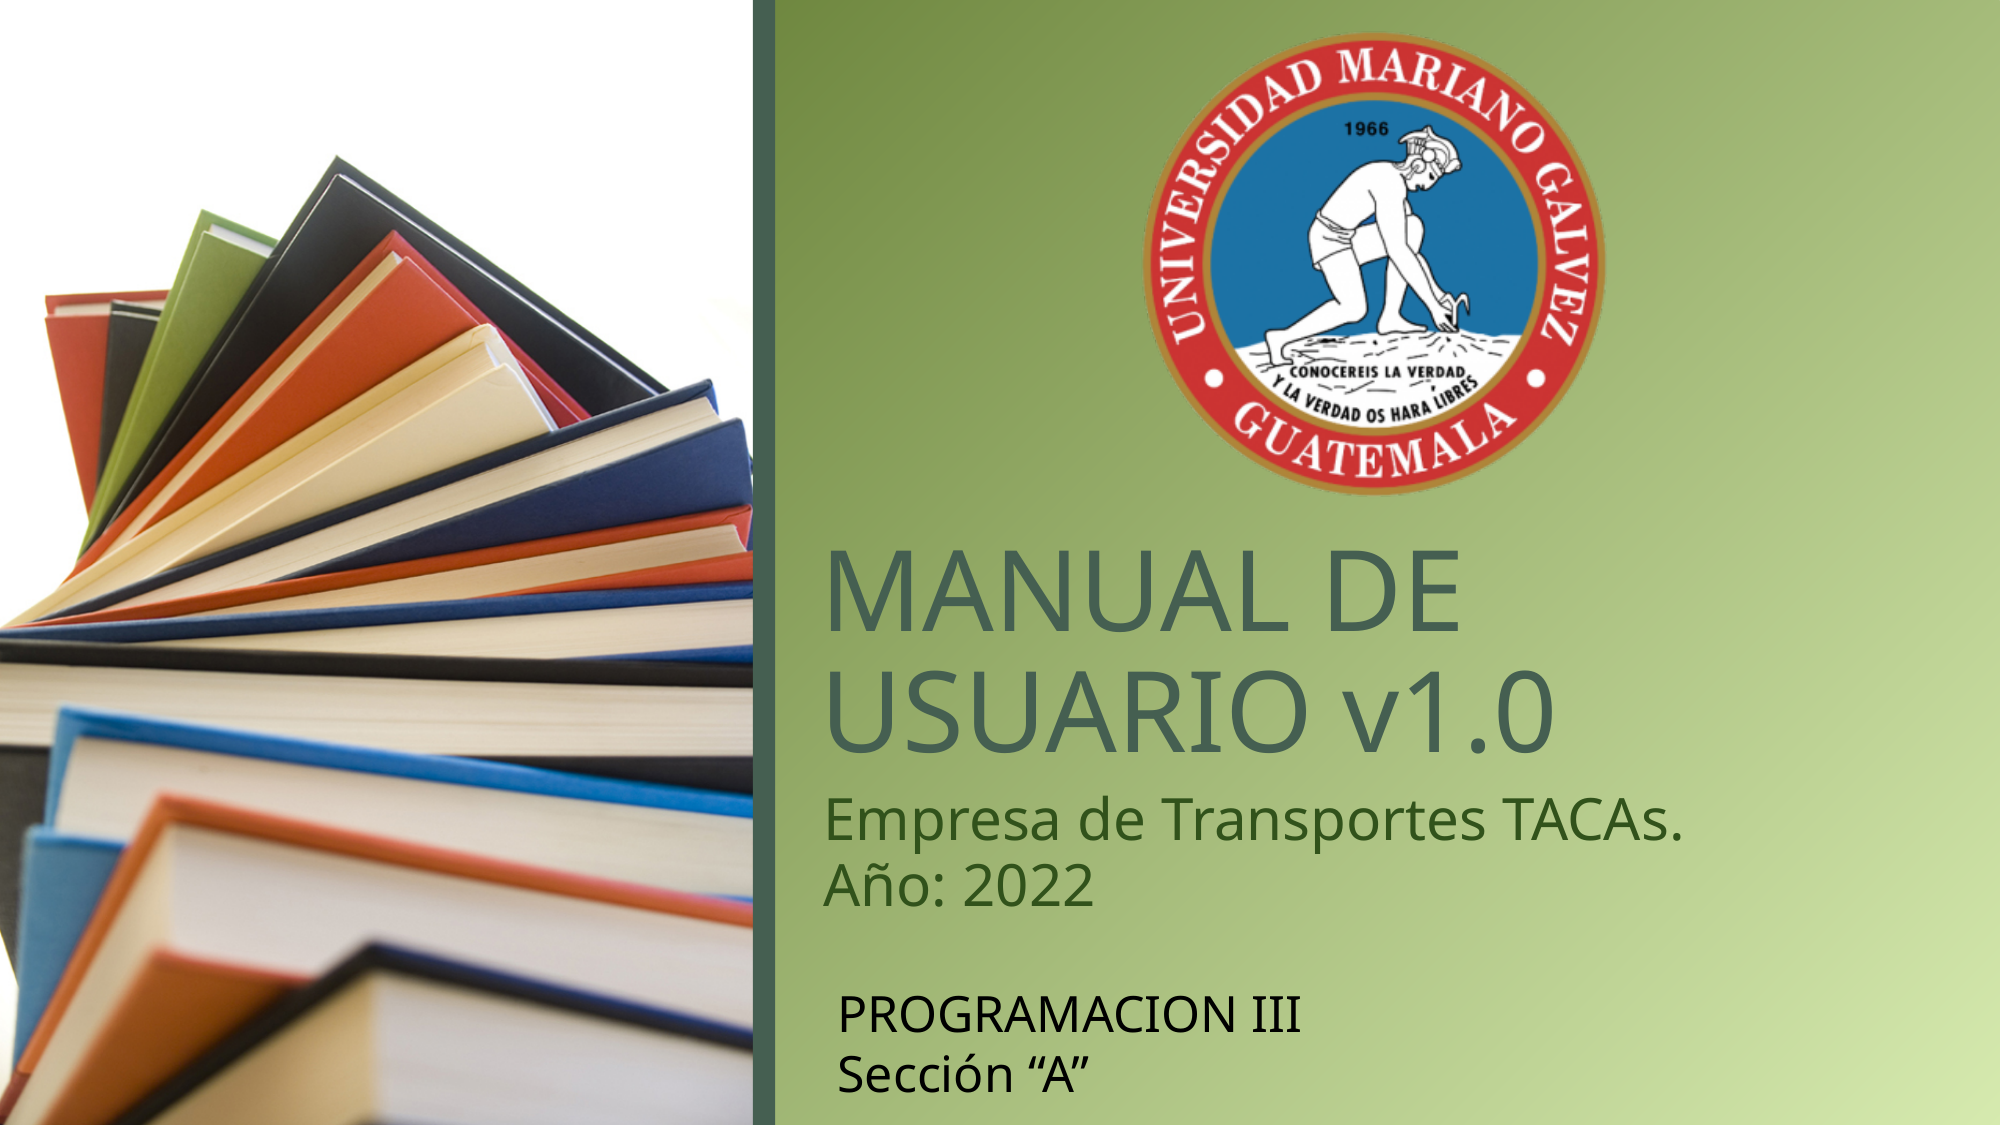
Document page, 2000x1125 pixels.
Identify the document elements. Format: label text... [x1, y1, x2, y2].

text_box PROGRAMACION III Sección “A” [822, 974, 1835, 1110]
picture [1140, 30, 1610, 500]
picture [0, 0, 752, 1125]
subtitle Empresa de Transportes TACAs. Año: 2022 [803, 777, 1954, 982]
title MANUAL DE USUARIO v1.0 [800, 245, 1951, 787]
